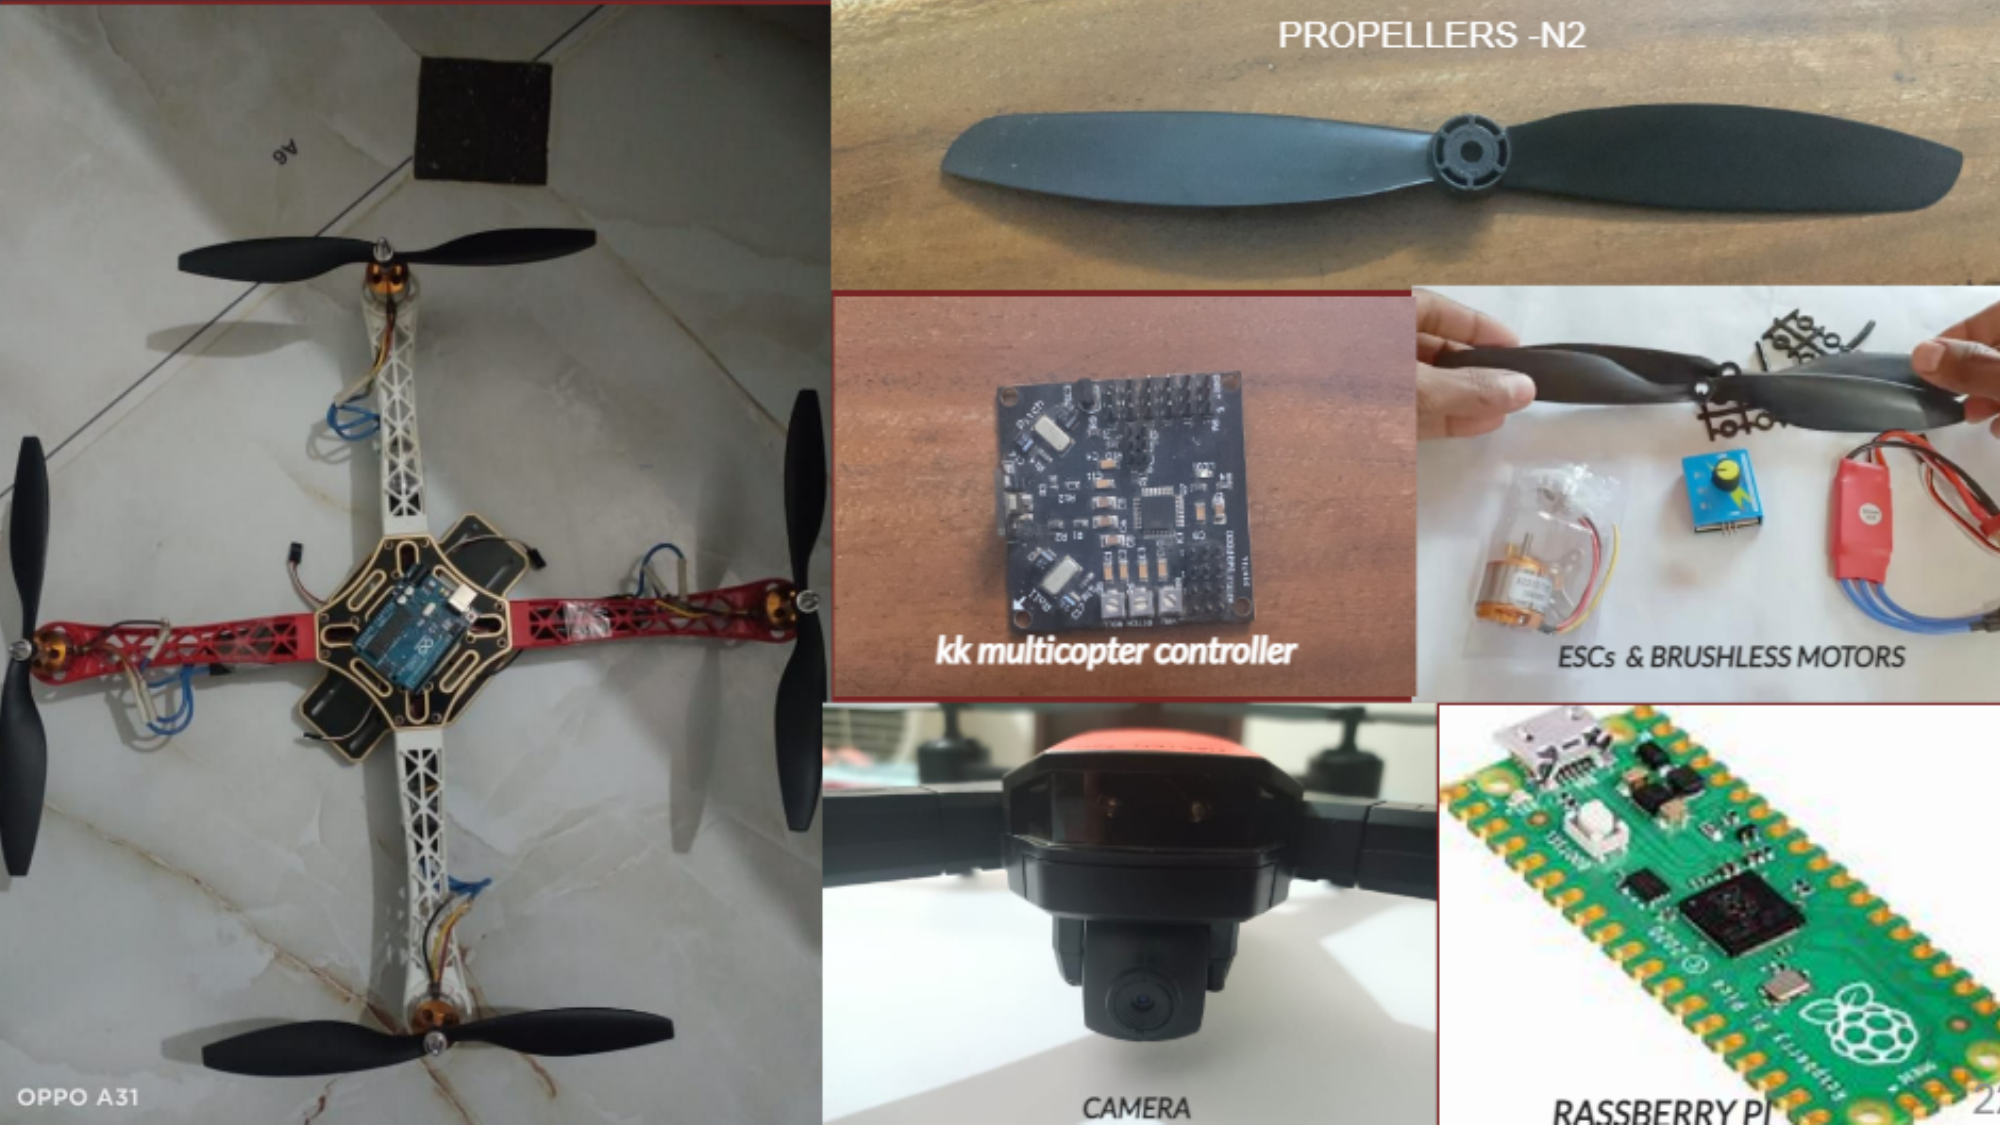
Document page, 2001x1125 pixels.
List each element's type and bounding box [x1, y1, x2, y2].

list [0, 0, 2000, 1125]
